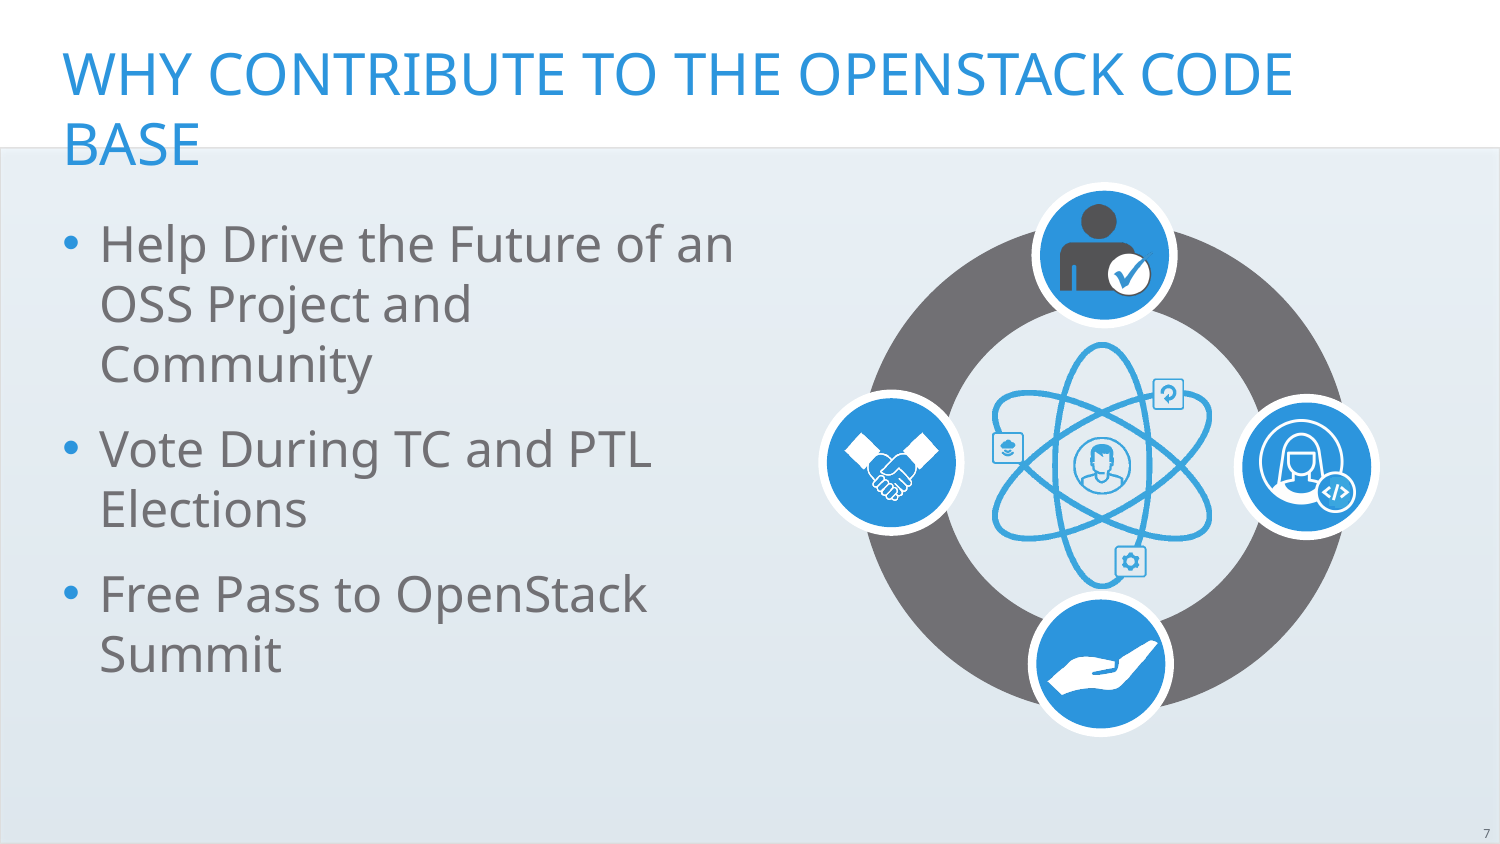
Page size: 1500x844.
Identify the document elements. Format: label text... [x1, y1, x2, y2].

title Why contribute to the openstack code base [62, 37, 1450, 108]
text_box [818, 181, 1381, 738]
picture [1258, 419, 1356, 513]
text_box Help Drive the Future of an OSS Project and Community Vote During TC and PTL Elections Free Pass to OpenStack Summit [62, 212, 754, 744]
text_box [0, 147, 1500, 844]
